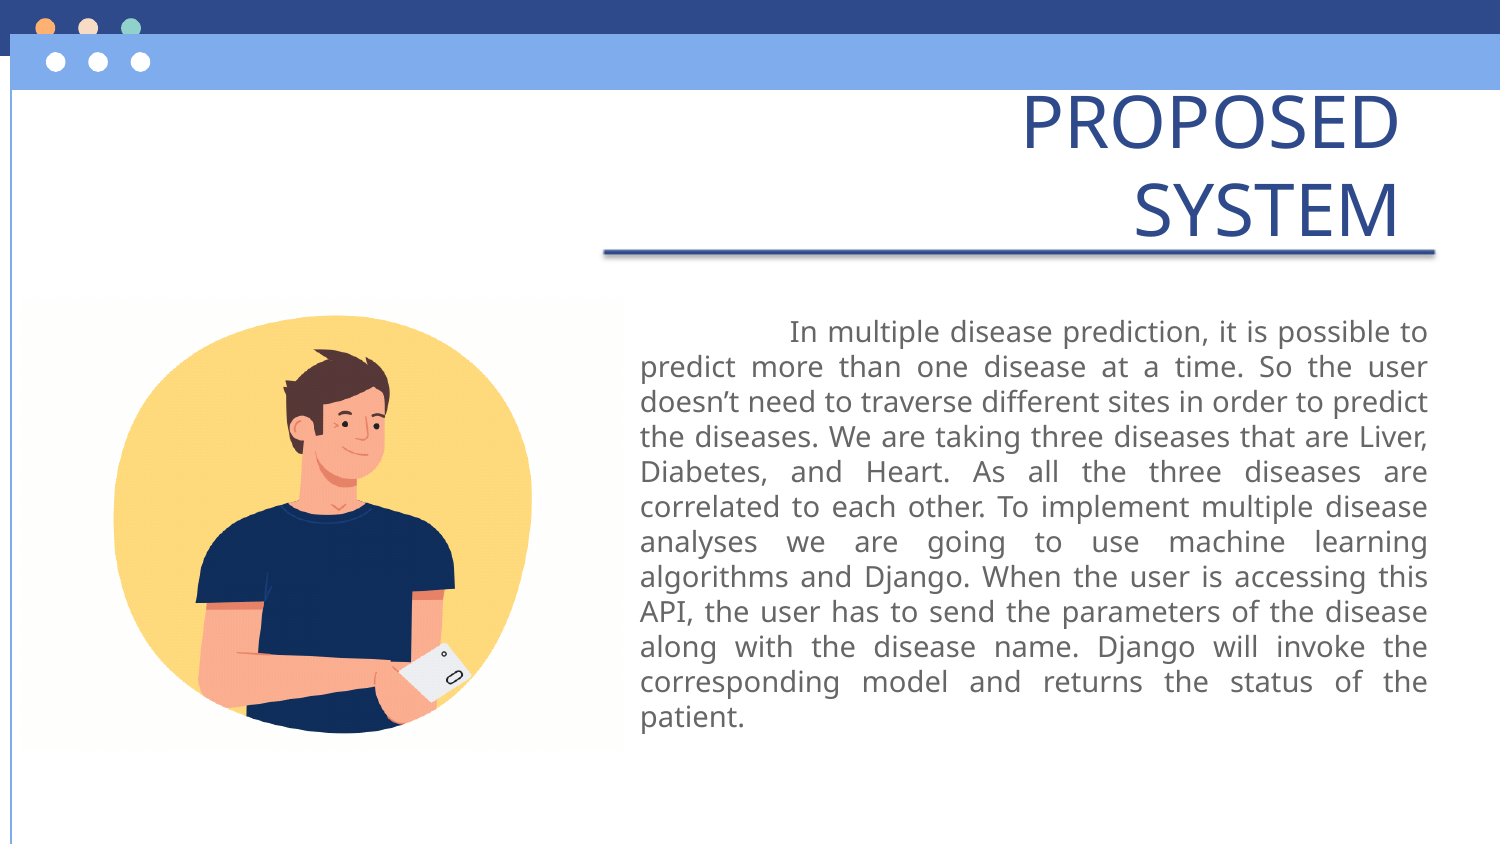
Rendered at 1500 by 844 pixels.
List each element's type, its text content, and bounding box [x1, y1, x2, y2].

picture [596, 245, 1445, 267]
subtitle In multiple disease prediction, it is possible to predict more than one disease at a time. So the user doesn’t need to traverse different sites in order to predict the diseases. We are taking three diseases that are Liver, Diabetes, and Heart. As all the three diseases are correlated to each other. To implement multiple disease analyses we are going to use machine learning algorithms and Django. When the user is accessing this API, the user has to send the parameters of the disease along with the disease name. Django will invoke the corresponding model and returns the status of the patient. [625, 298, 1444, 678]
picture [20, 298, 623, 750]
title PROPOSED SYSTEM [721, 126, 1417, 243]
